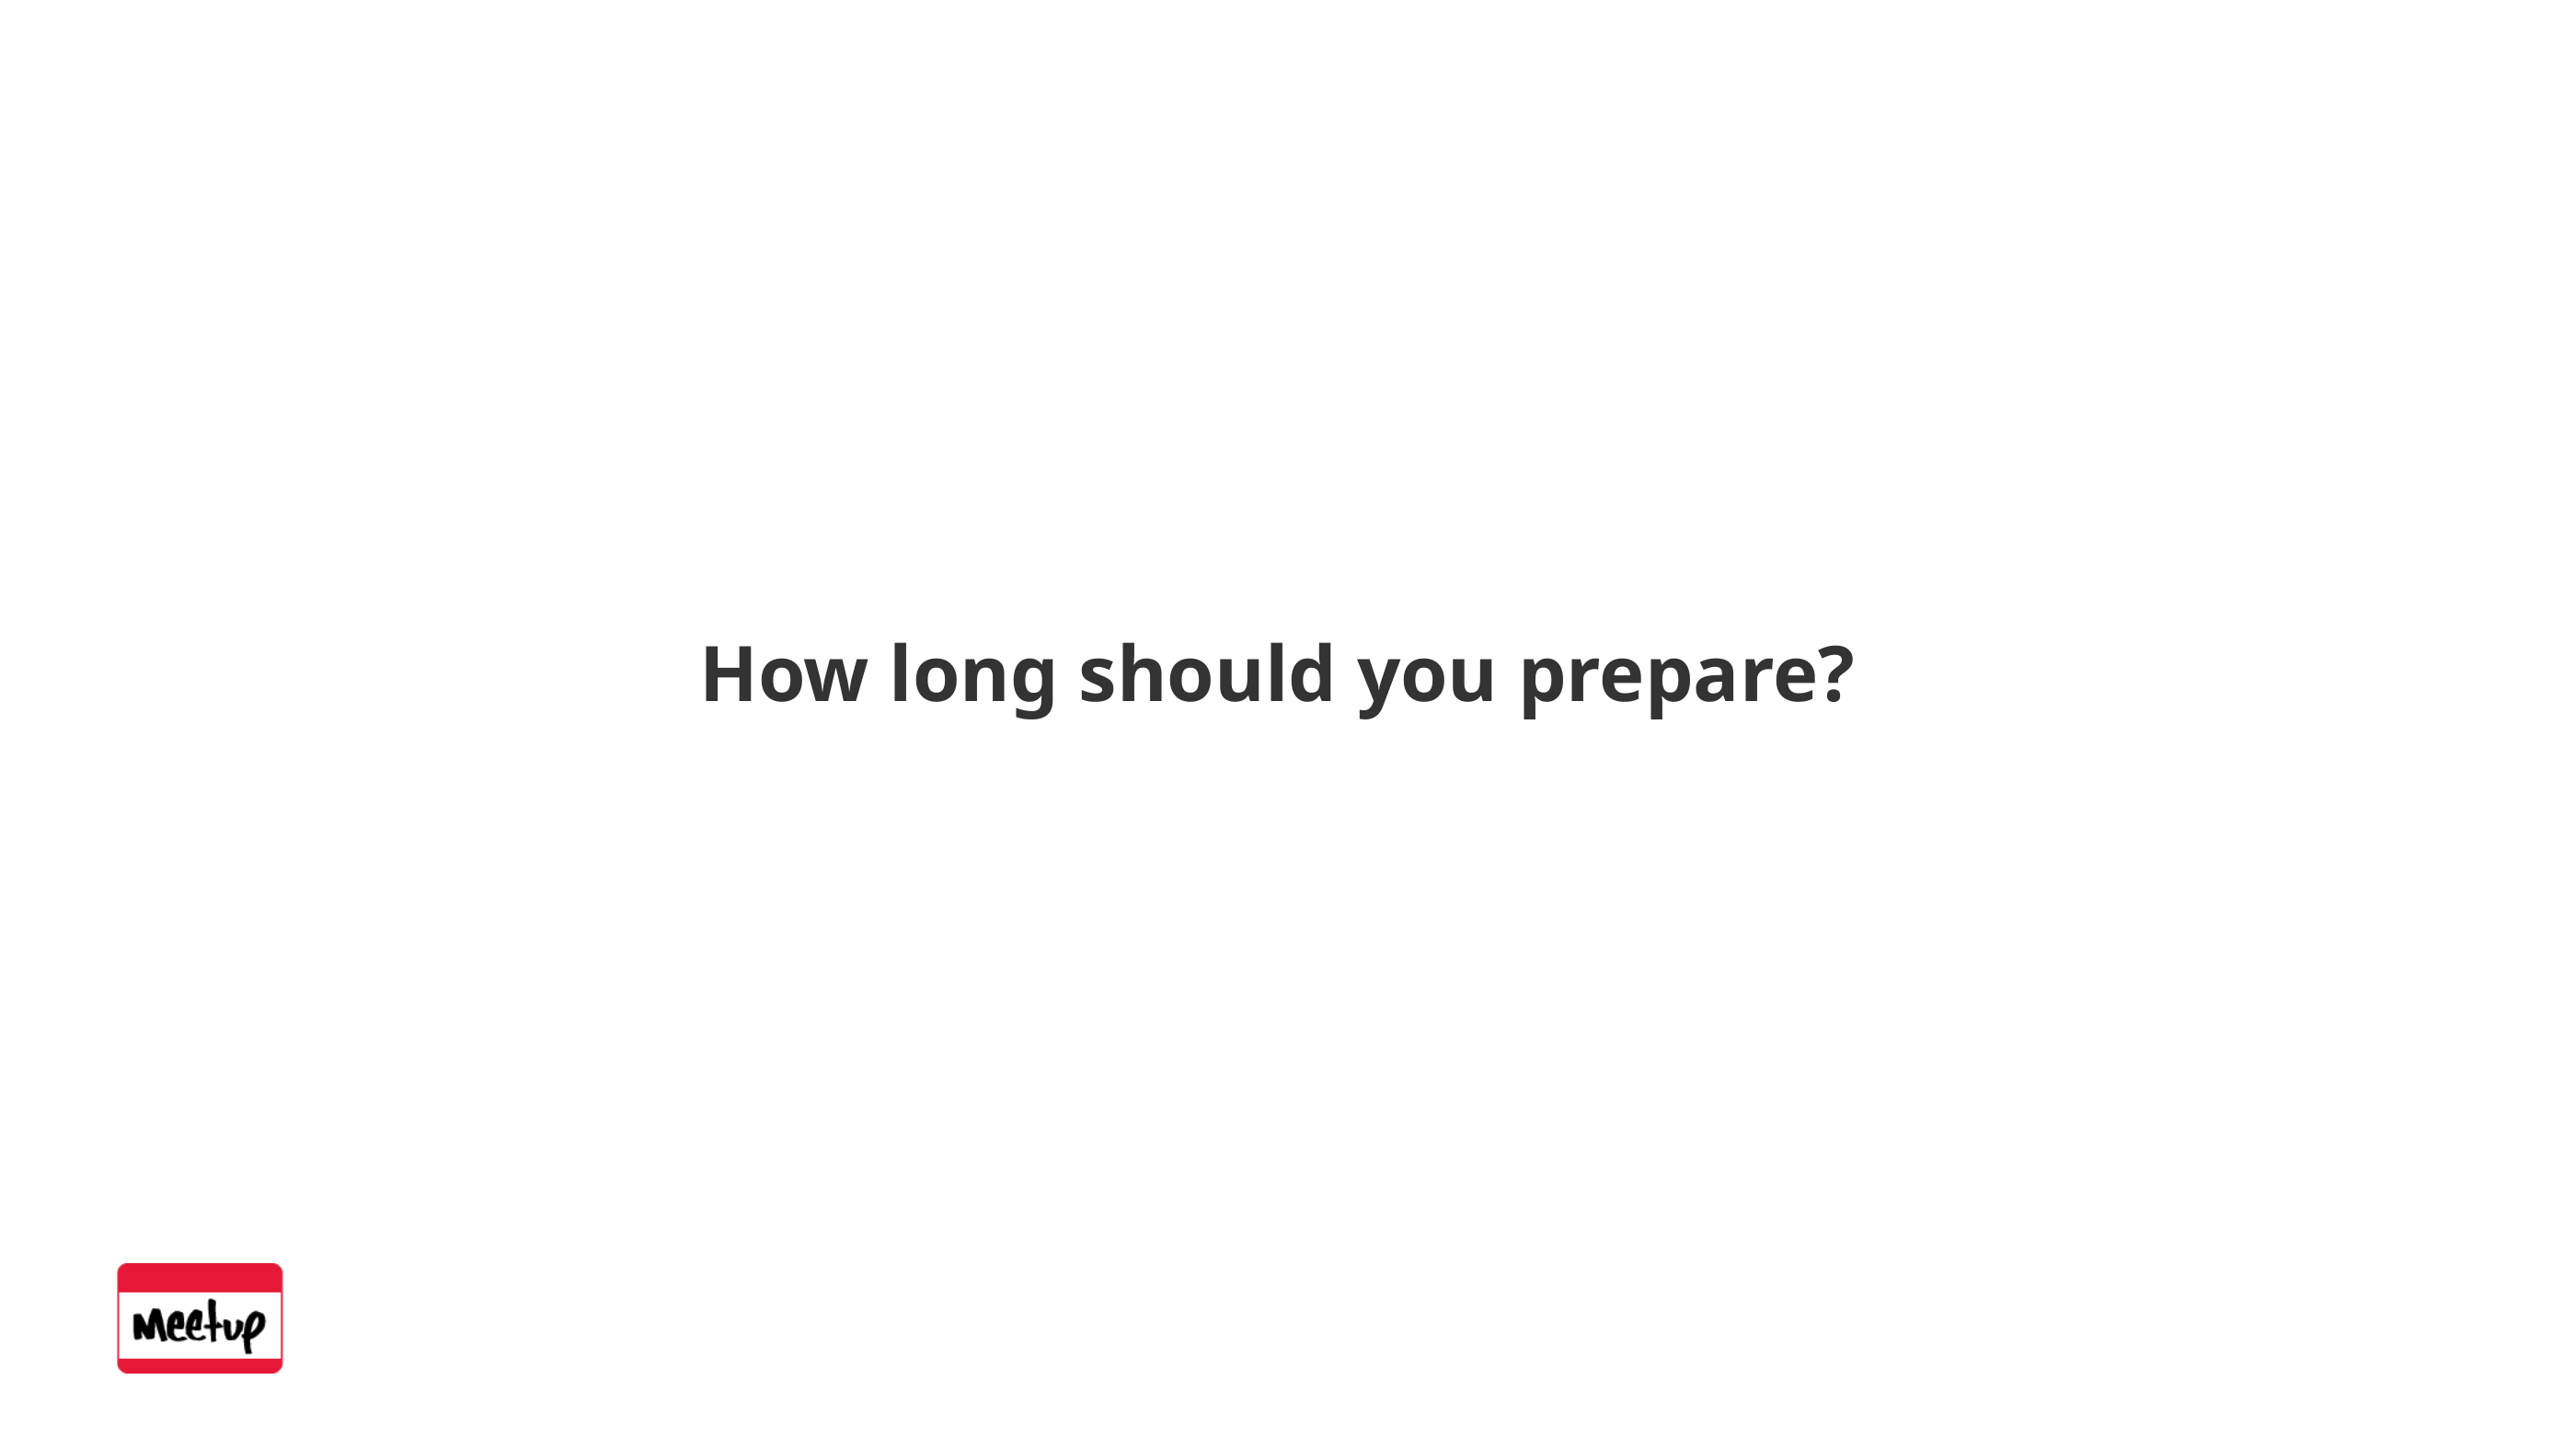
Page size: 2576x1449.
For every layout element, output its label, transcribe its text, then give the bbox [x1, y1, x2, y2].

text_box How long should you prepare? [407, 617, 2169, 724]
picture [117, 1263, 283, 1374]
